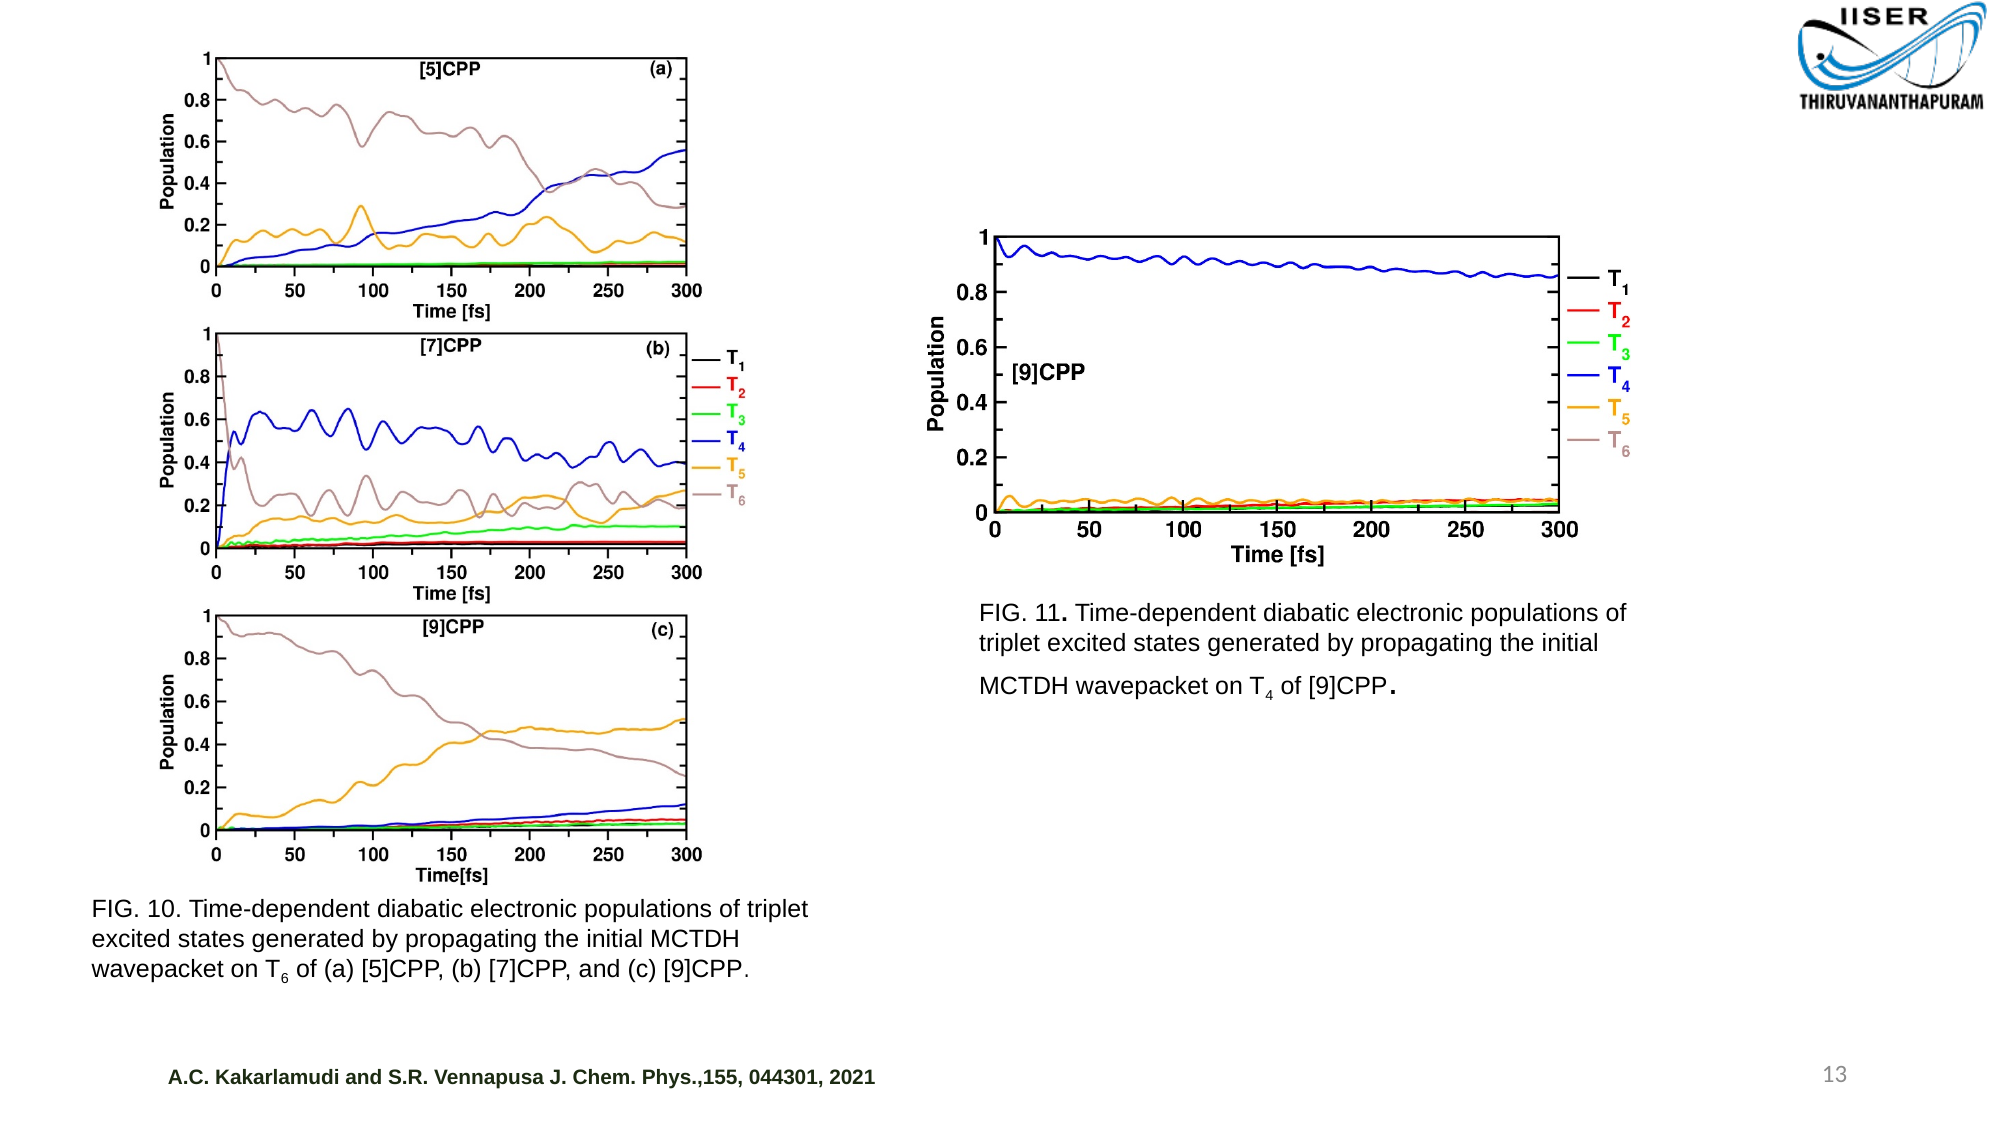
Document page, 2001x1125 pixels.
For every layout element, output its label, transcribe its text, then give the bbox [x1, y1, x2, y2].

picture [925, 227, 1631, 569]
text_box FIG. 11. Time-dependent diabatic electronic populations of triplet excited states generated by propagating the initial MCTDH wavepacket on T4 of [9]CPP. [964, 589, 1708, 711]
slide_number 13 [1412, 1042, 1863, 1103]
text_box FIG. 10. Time-dependent diabatic electronic populations of triplet excited states generated by propagating the initial MCTDH wavepacket on T6 of (a) [5]CPP, (b) [7]CPP, and (c) [9]CPP. [76, 885, 844, 995]
picture [158, 49, 746, 887]
picture [1797, 0, 1987, 112]
text_box A.C. Kakarlamudi and S.R. Vennapusa J. Chem. Phys.,155, 044301, 2021 [153, 1056, 1352, 1097]
